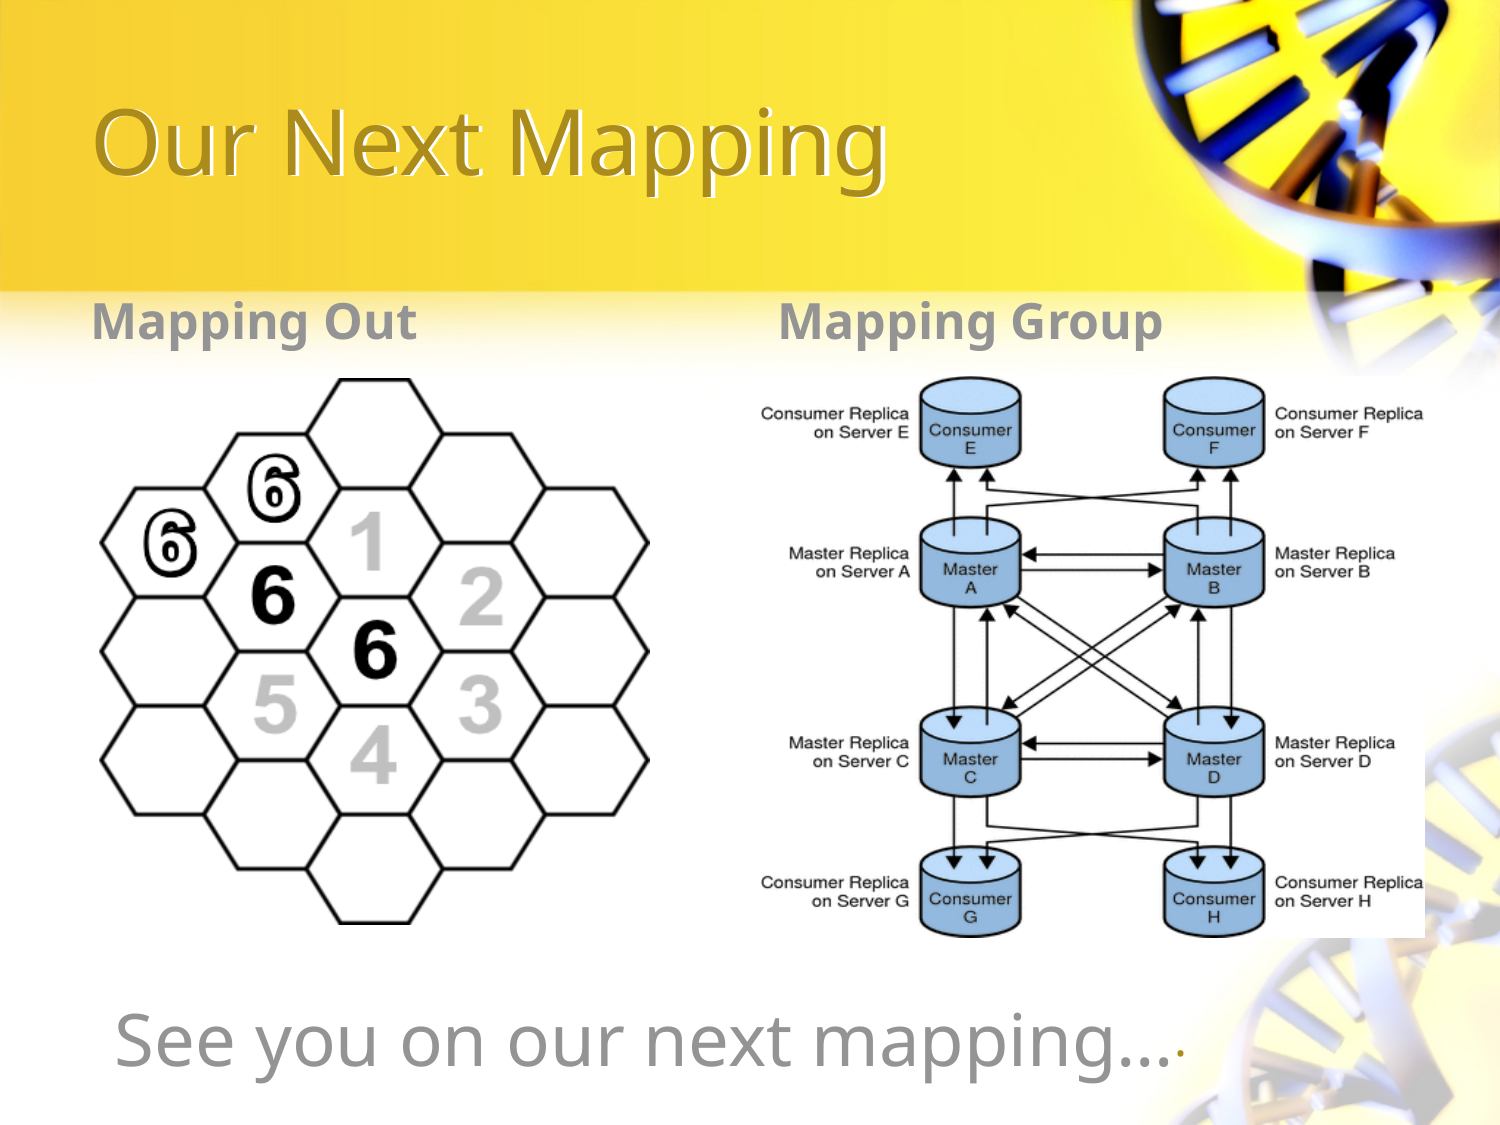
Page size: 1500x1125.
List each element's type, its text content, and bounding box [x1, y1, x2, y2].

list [99, 378, 651, 926]
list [761, 376, 1426, 938]
text_box See you on our next mapping…. [99, 902, 1425, 1089]
list Mapping Out [74, 251, 738, 357]
title Our Next Mapping [74, 44, 1426, 233]
picture [0, 0, 1500, 1125]
list Mapping Group [761, 251, 1426, 357]
